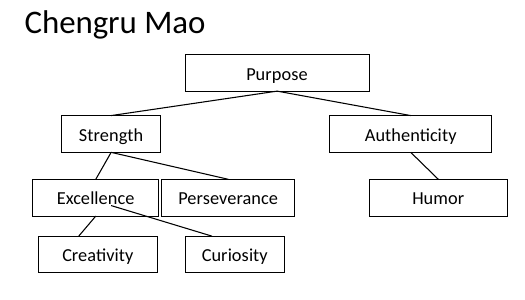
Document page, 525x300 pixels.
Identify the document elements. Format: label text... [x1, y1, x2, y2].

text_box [111, 205, 212, 237]
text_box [78, 216, 96, 237]
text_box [32, 54, 508, 274]
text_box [410, 153, 439, 180]
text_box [111, 153, 229, 180]
title Chengru Mao [9, 8, 514, 39]
